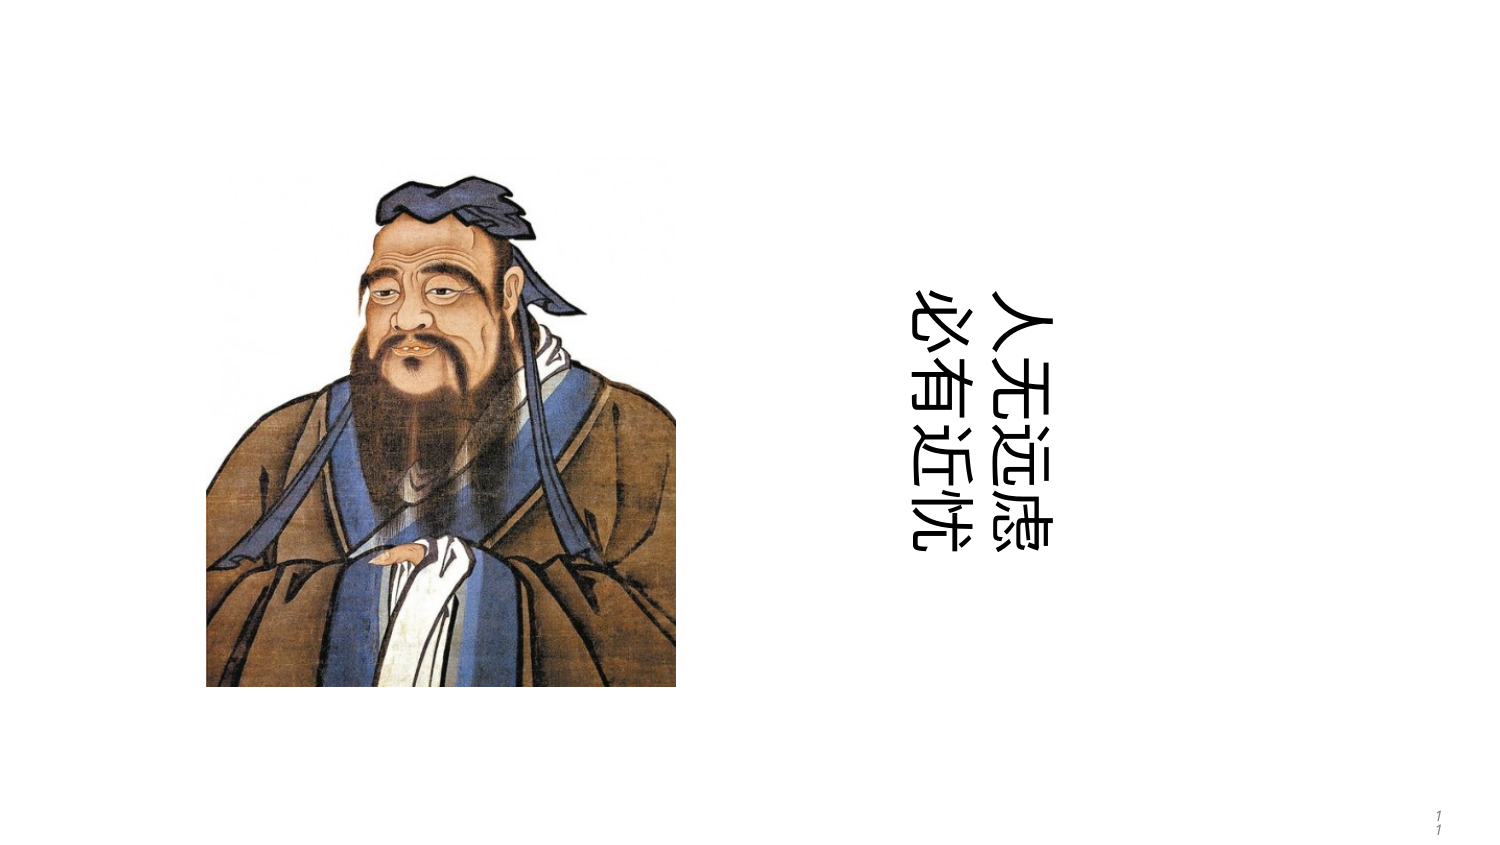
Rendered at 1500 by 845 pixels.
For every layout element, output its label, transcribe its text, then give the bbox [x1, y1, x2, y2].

slide_number 11 [1425, 801, 1457, 827]
picture [206, 157, 676, 688]
text_box 人无远虑 必有近忧 [879, 79, 1072, 765]
